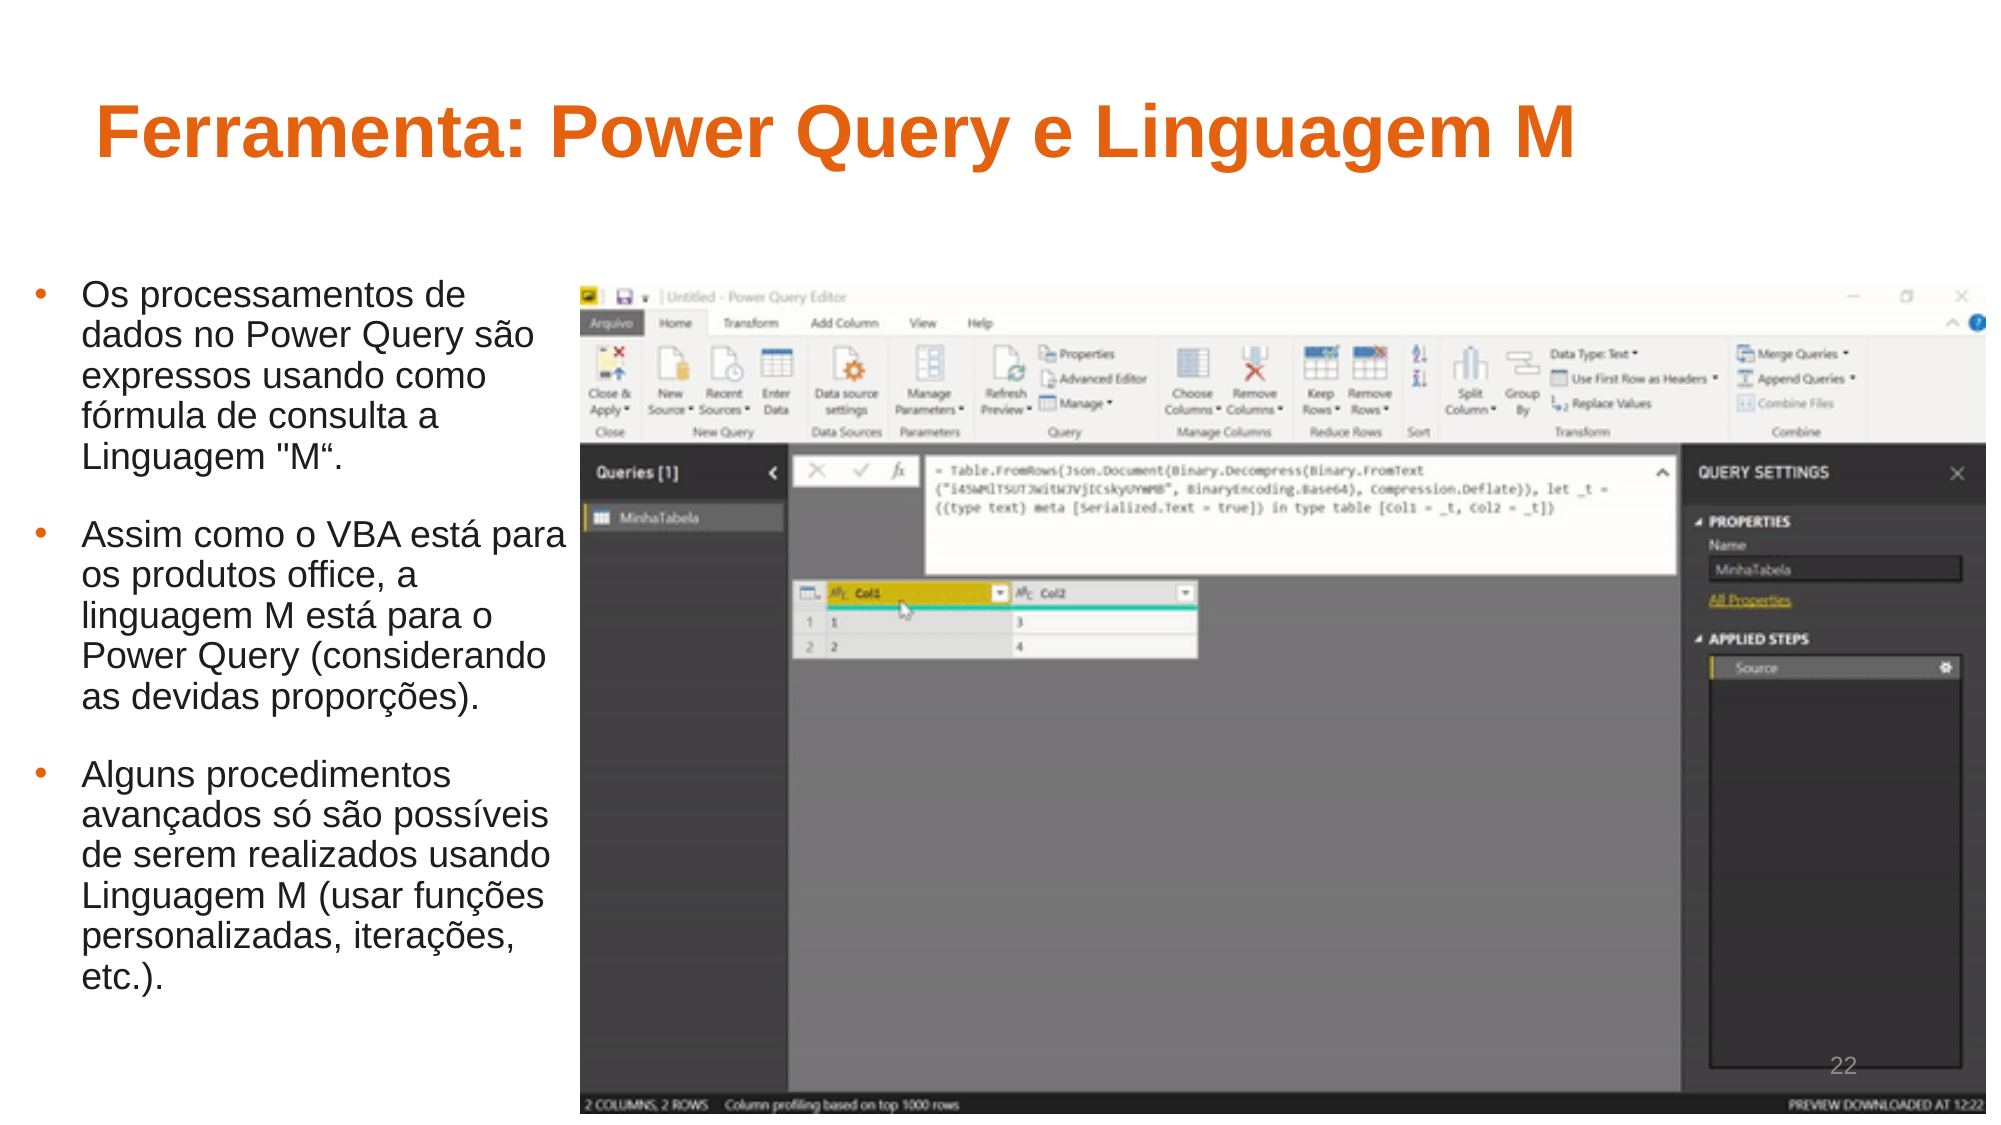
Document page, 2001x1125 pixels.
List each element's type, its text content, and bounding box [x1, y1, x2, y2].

title Ferramenta: Power Query e Linguagem M [95, 92, 1860, 196]
picture [580, 284, 1986, 1114]
text_box Os processamentos de dados no Power Query são expressos usando como fórmula de consulta a Linguagem "M“. Assim como o VBA está para os produtos office, a linguagem M está para o Power Query (considerando as devidas proporções). Alguns procedimentos avançados só são possíveis de serem realizados usando Linguagem M (usar funções personalizadas, iterações, etc.). [34, 267, 568, 1042]
